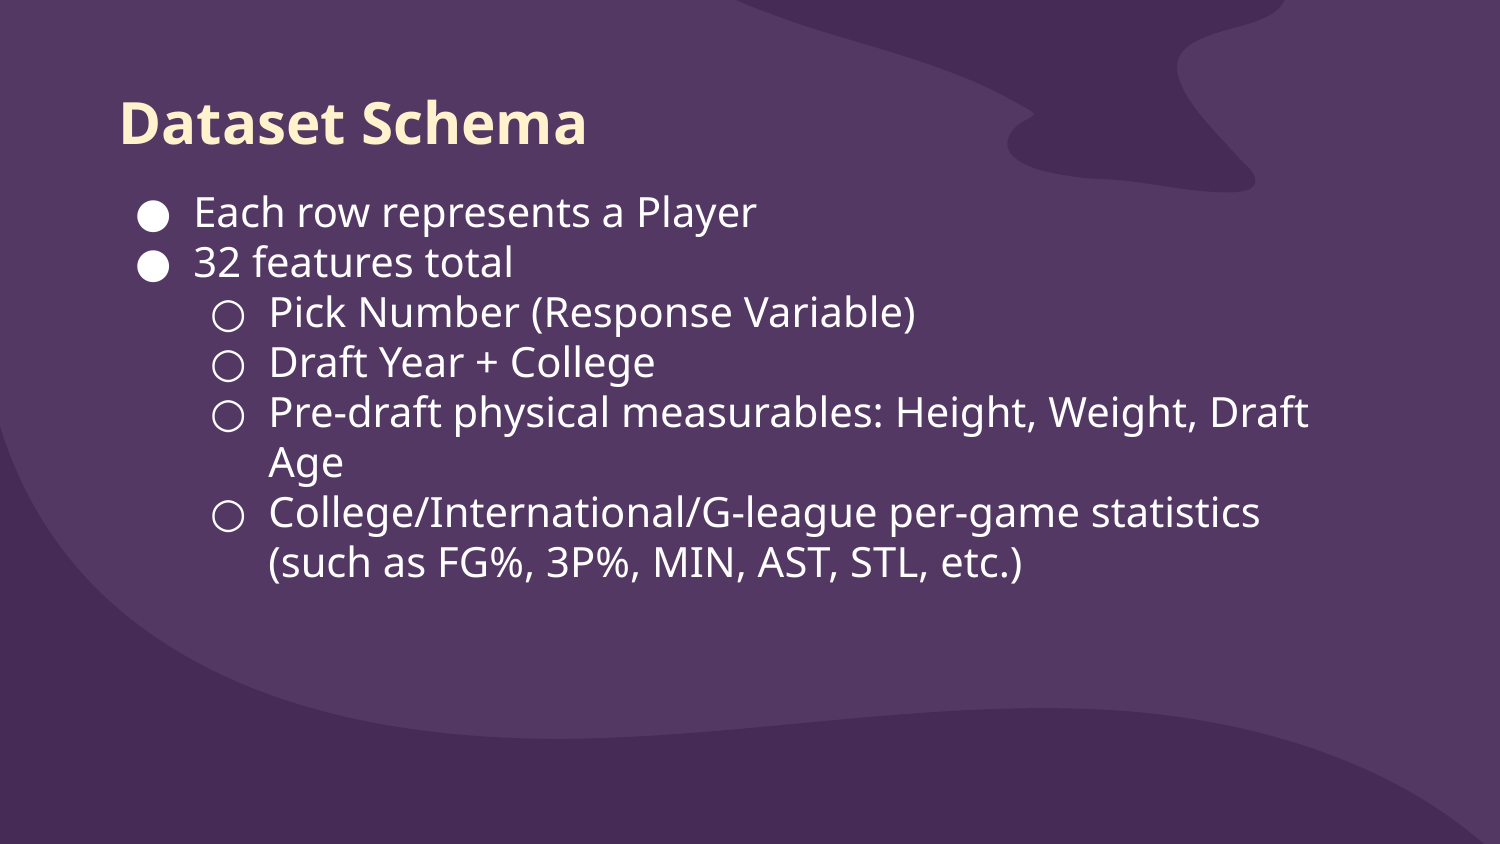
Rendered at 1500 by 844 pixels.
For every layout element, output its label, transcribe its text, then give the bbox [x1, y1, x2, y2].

subtitle Each row represents a Player 32 features total Pick Number (Response Variable) Draft Year + College Pre-draft physical measurables: Height, Weight, Draft Age College/International/G-league per-game statistics (such as FG%, 3P%, MIN, AST, STL, etc.) [103, 171, 1371, 701]
title Dataset Schema [103, 92, 1371, 171]
